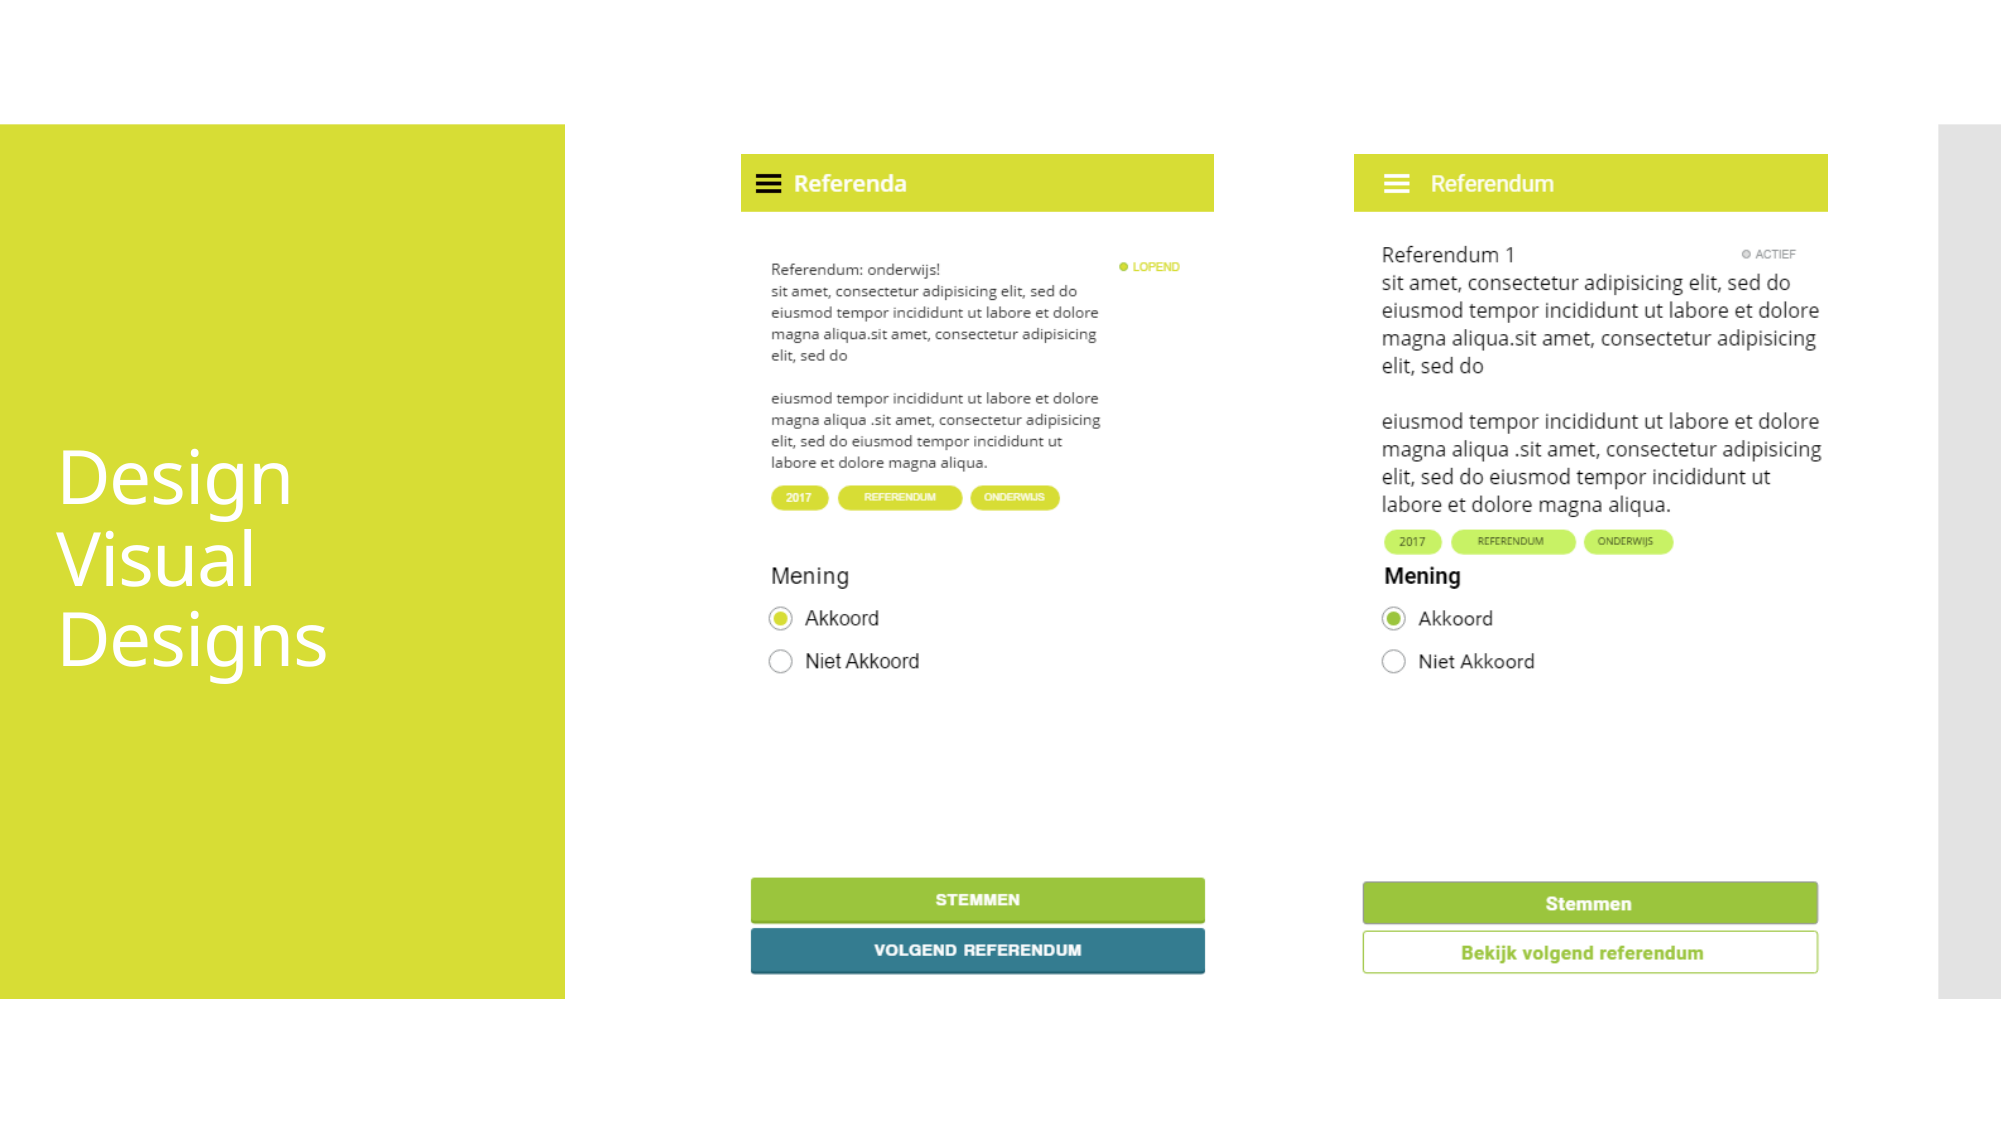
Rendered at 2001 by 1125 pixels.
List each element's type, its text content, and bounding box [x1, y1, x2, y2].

picture [741, 154, 1215, 995]
picture [1354, 154, 1828, 995]
title Design Visual Designs [41, 184, 525, 940]
